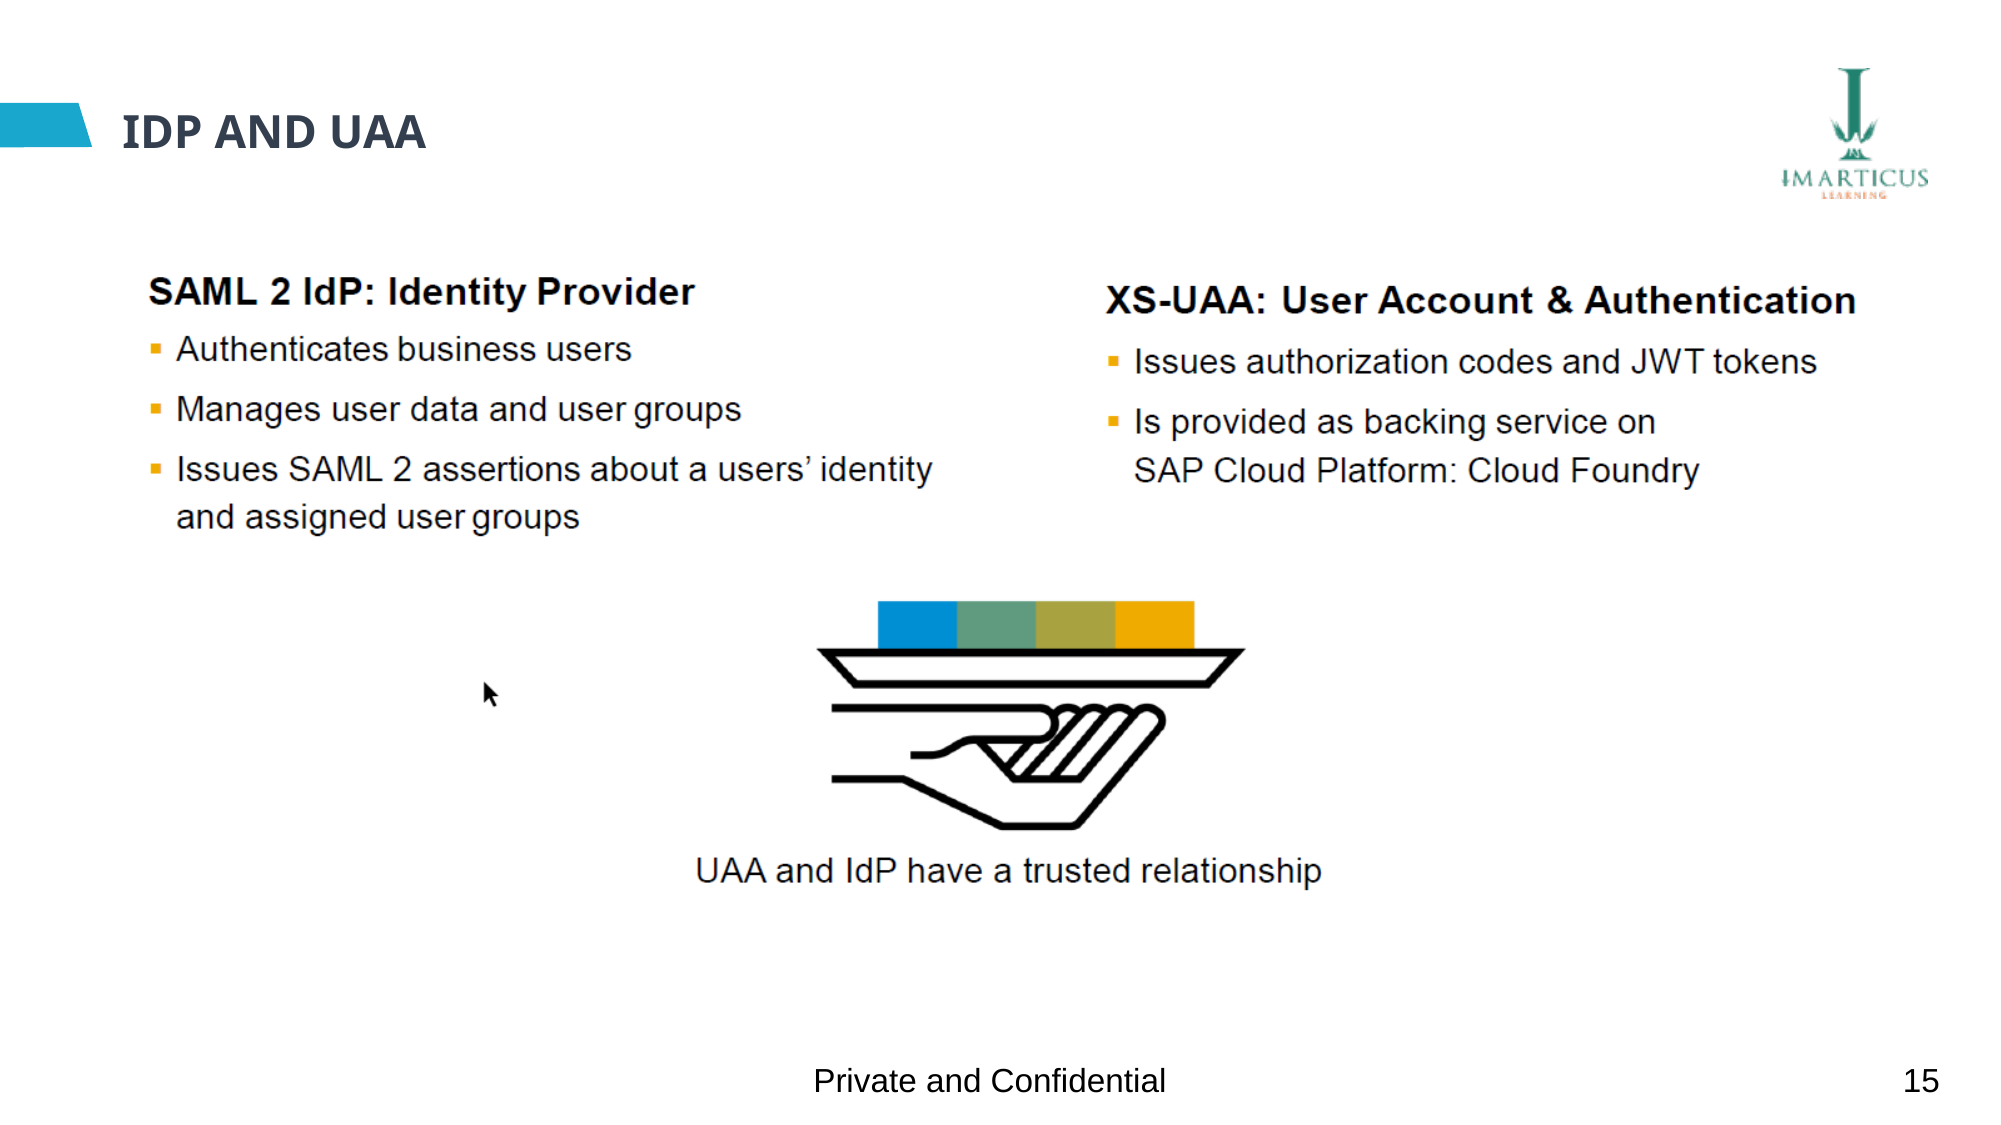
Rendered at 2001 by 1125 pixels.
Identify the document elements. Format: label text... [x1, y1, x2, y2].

text_box [42, 30, 1896, 148]
picture [91, 201, 1909, 924]
title IDP AND UAA [107, 81, 1833, 187]
picture [1781, 68, 1928, 199]
